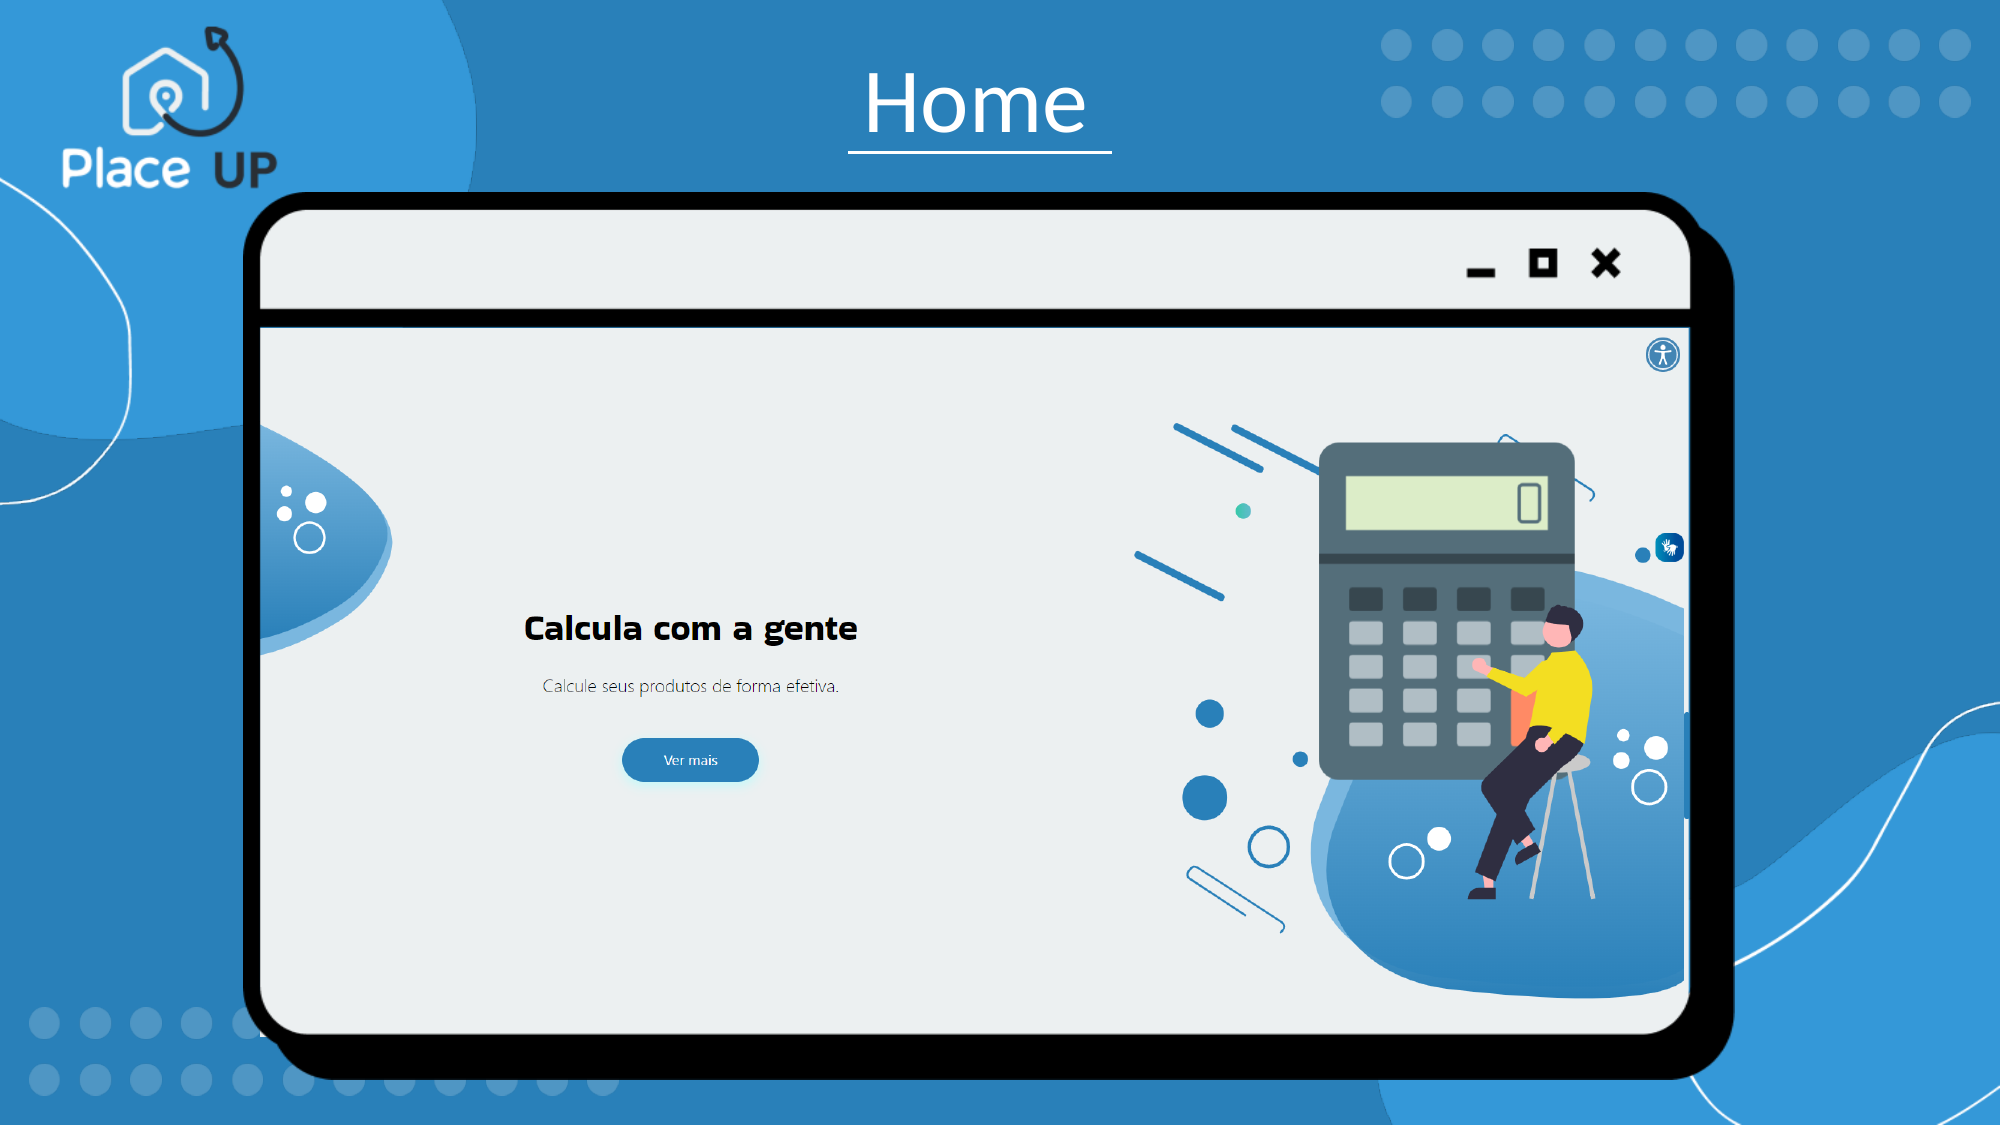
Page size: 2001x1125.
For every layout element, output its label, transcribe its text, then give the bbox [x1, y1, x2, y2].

text_box Home [848, 154, 1104, 158]
text_box Home [848, 33, 1104, 151]
picture [0, 0, 2000, 1125]
picture [1381, 29, 1971, 118]
